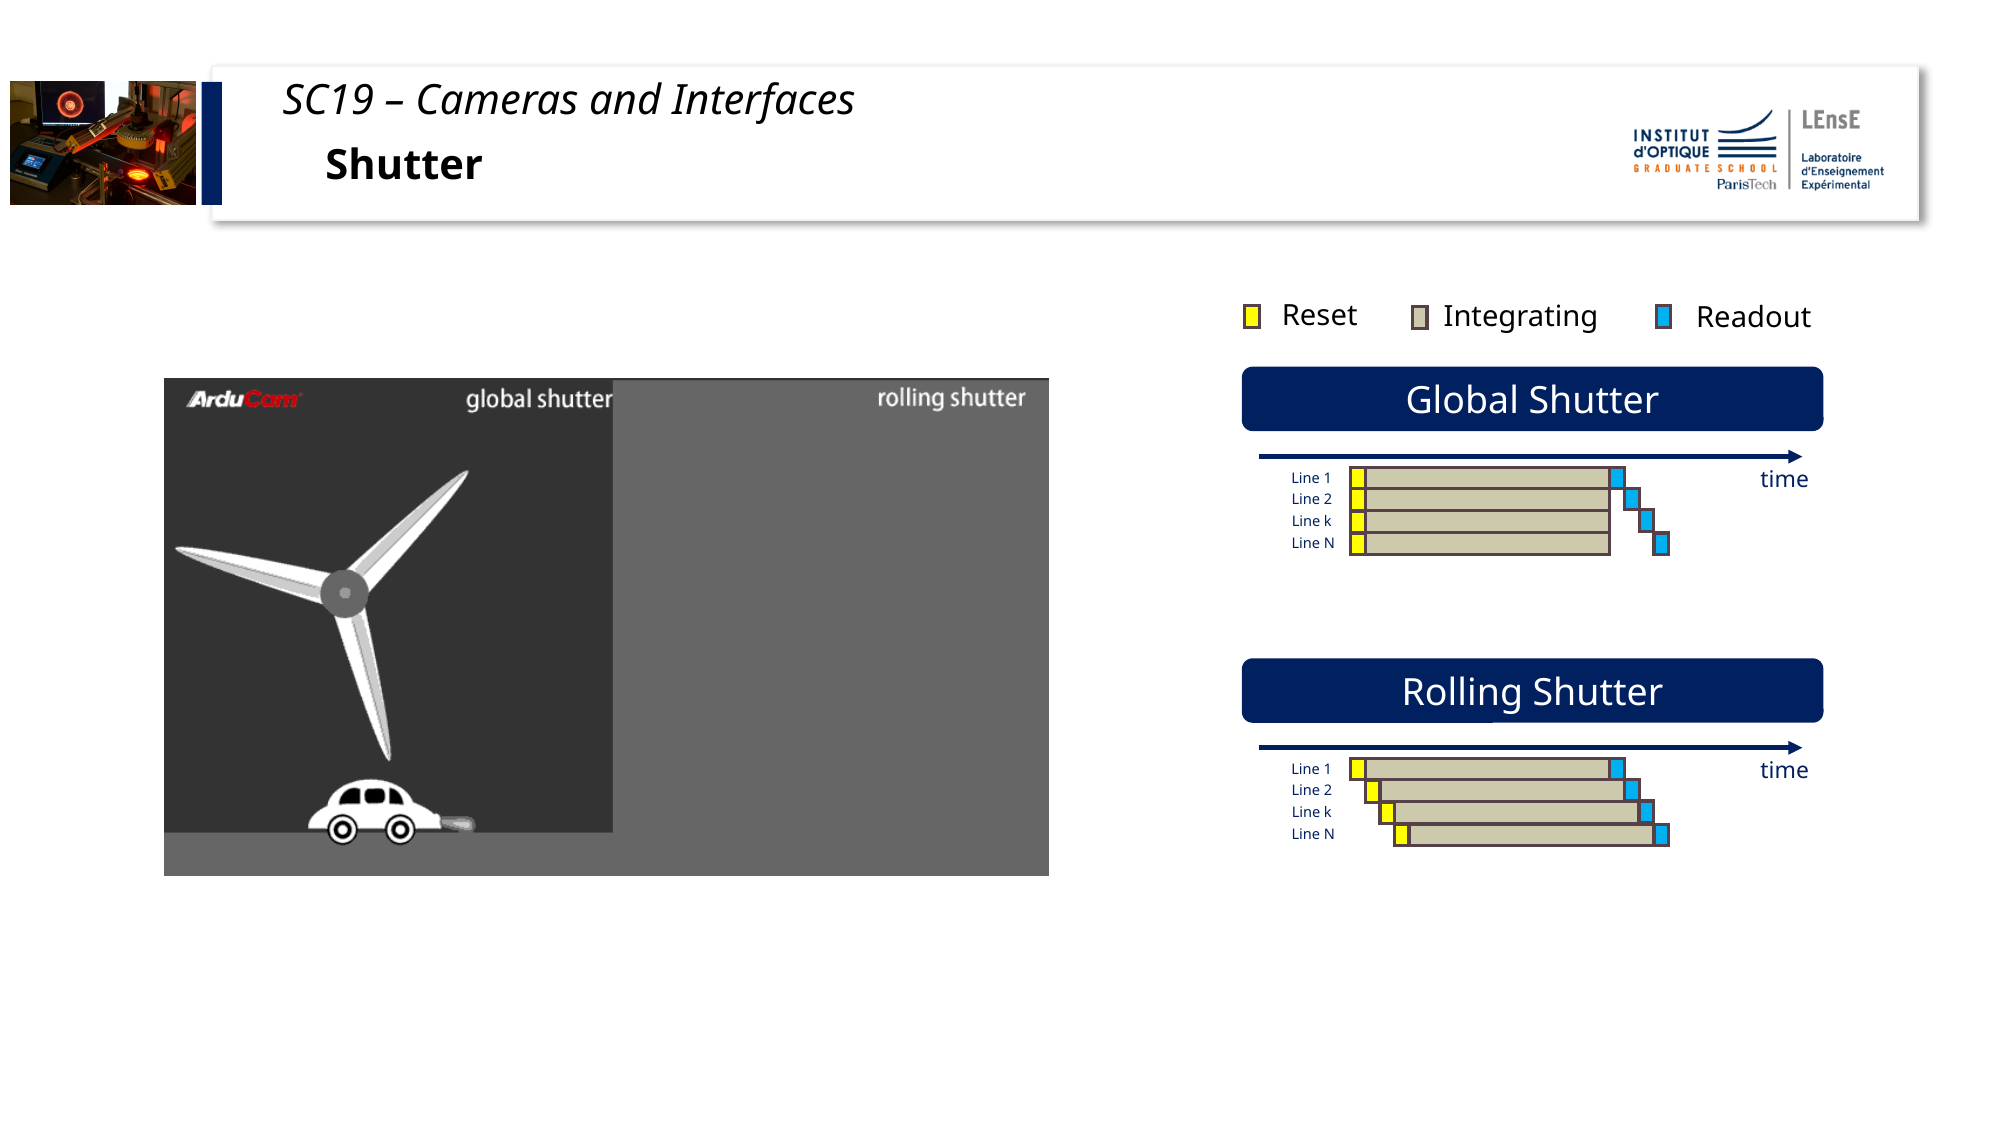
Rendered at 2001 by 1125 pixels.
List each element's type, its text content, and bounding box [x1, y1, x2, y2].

text_box [1653, 823, 1669, 847]
text_box Line 1 [1276, 752, 1347, 773]
text_box Integrating [1428, 290, 1614, 340]
text_box [1366, 509, 1611, 531]
text_box [1609, 466, 1625, 489]
text_box [1350, 488, 1366, 510]
text_box time [1745, 457, 1824, 500]
text_box [1653, 532, 1669, 555]
text_box Line k [1277, 504, 1347, 526]
text_box [1366, 466, 1609, 488]
text_box [1655, 305, 1672, 328]
text_box Line N [1276, 526, 1350, 559]
text_box Rolling Shutter [1240, 657, 1825, 724]
text_box [1364, 779, 1381, 803]
text_box [1624, 487, 1640, 511]
text_box [1366, 488, 1611, 509]
text_box SC19 – Cameras and Interfaces [267, 71, 1641, 187]
text_box [1350, 510, 1366, 532]
text_box [1638, 509, 1655, 532]
text_box [1350, 532, 1366, 556]
text_box [1379, 801, 1396, 824]
text_box time [1745, 748, 1824, 791]
text_box [1393, 800, 1638, 823]
text_box [1350, 757, 1366, 781]
text_box [1609, 757, 1625, 781]
text_box [1624, 779, 1640, 802]
text_box Line 2 [1276, 482, 1348, 515]
text_box [1244, 305, 1260, 328]
text_box Reset [1267, 289, 1373, 339]
text_box [1410, 823, 1653, 847]
text_box [201, 81, 223, 206]
text_box Global Shutter [1240, 365, 1825, 433]
text_box Shutter [310, 130, 1342, 196]
text_box [1381, 779, 1624, 801]
text_box Line k [1277, 795, 1347, 817]
picture [10, 81, 196, 205]
picture [164, 378, 1049, 876]
text_box [1394, 823, 1410, 847]
text_box [211, 65, 1919, 221]
text_box Line 1 [1276, 461, 1347, 482]
text_box [1350, 466, 1366, 488]
text_box [1366, 531, 1611, 556]
text_box [1412, 306, 1428, 330]
text_box [1638, 800, 1655, 823]
picture [1608, 83, 1909, 207]
text_box Line N [1276, 817, 1350, 850]
text_box Line 2 [1276, 773, 1348, 807]
text_box [1366, 757, 1609, 779]
text_box Readout [1681, 291, 1827, 342]
